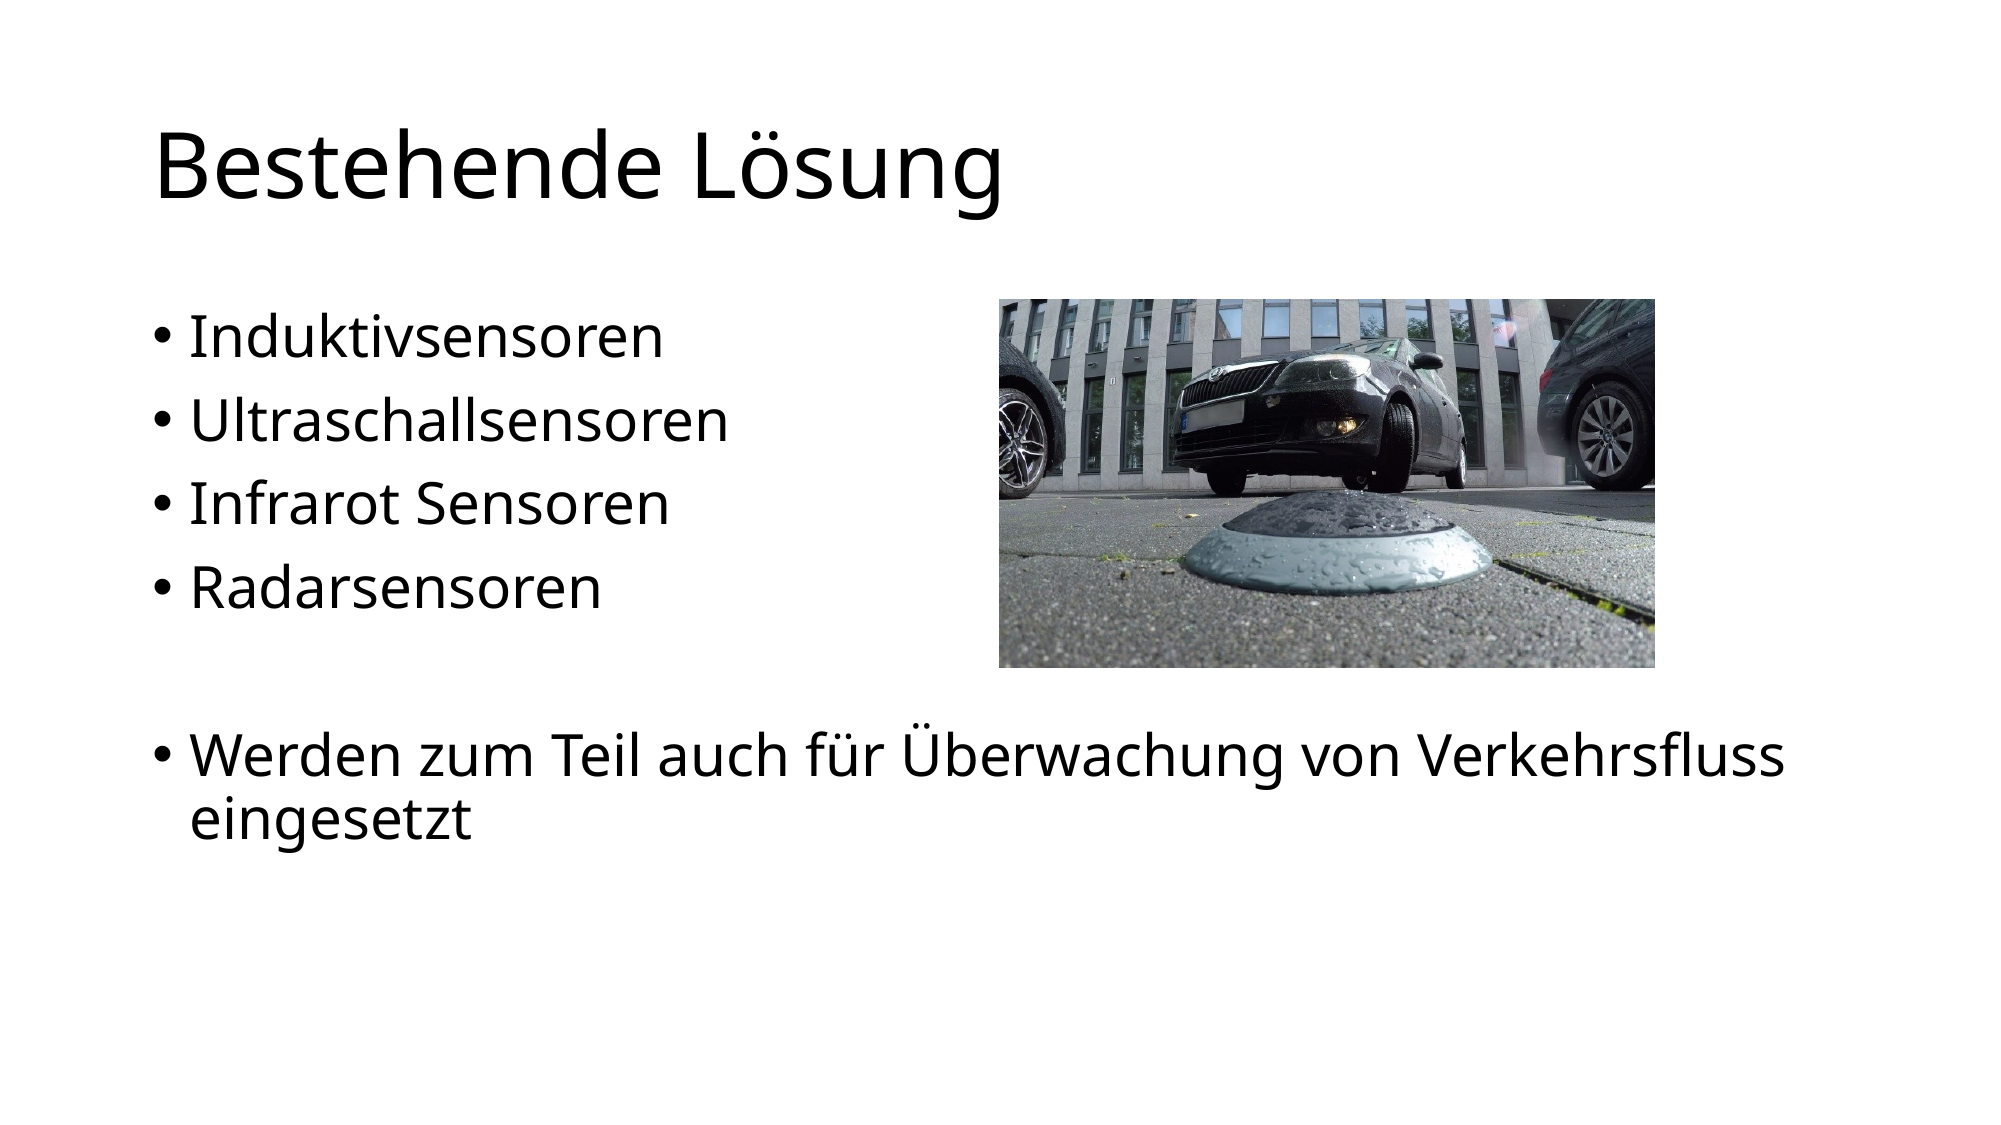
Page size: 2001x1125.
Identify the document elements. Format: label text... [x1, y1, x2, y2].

picture [999, 298, 1655, 668]
list Induktivsensoren Ultraschallsensoren Infrarot Sensoren Radarsensoren Werden zum Teil auch für Überwachung von Verkehrsfluss eingesetzt [137, 299, 1863, 1014]
title Bestehende Lösung [137, 59, 1863, 278]
